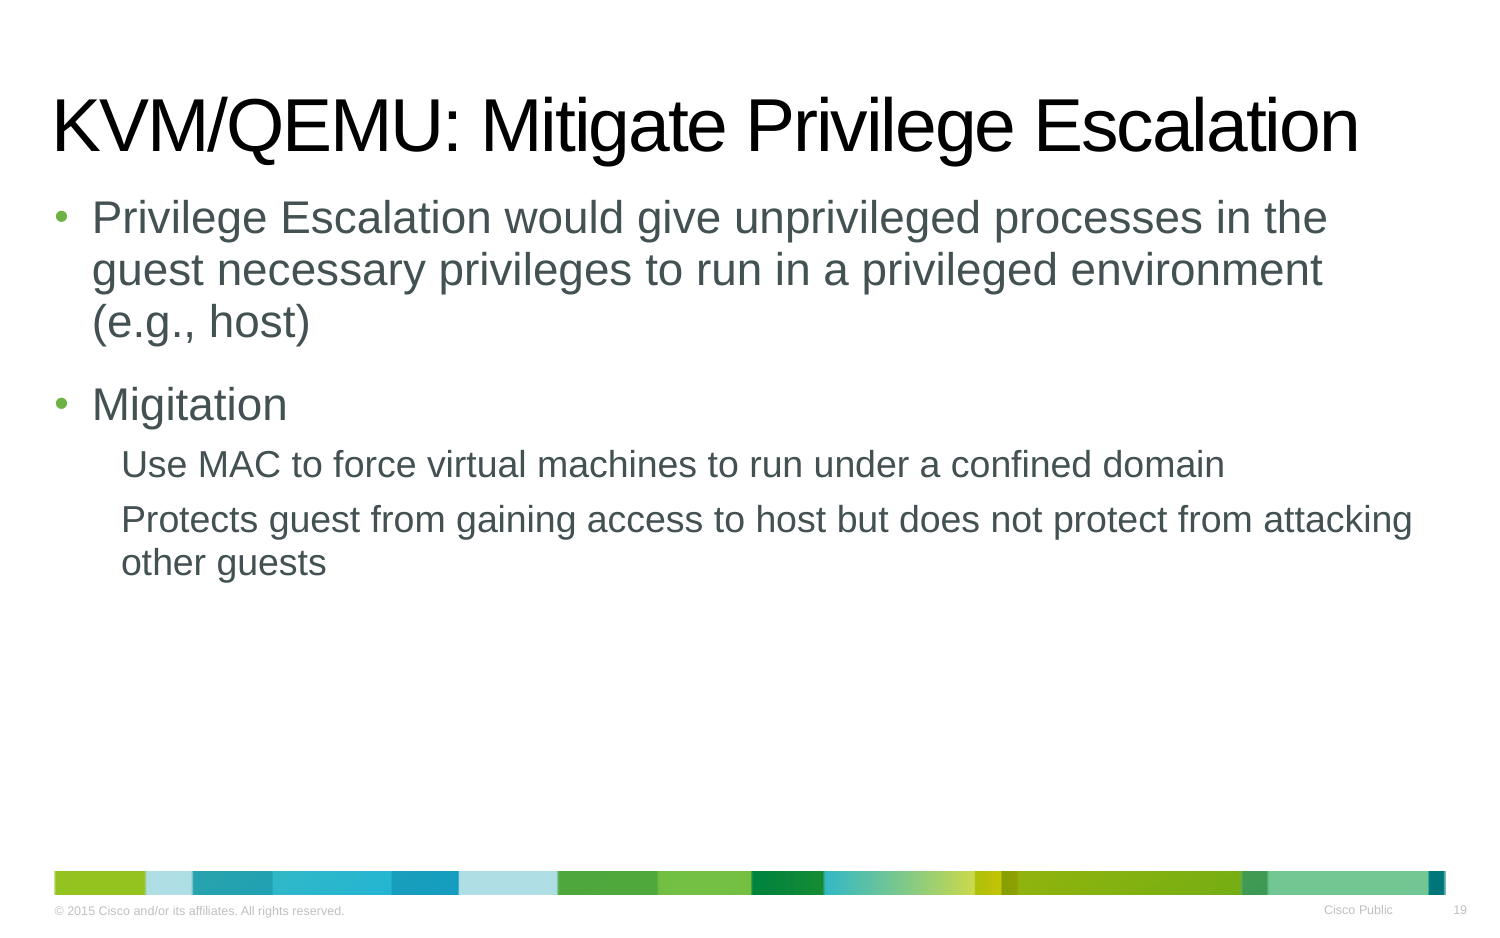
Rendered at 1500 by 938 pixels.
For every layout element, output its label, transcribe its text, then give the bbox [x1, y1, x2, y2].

title KVM/QEMU: Mitigate Privilege Escalation [37, 59, 1447, 174]
list Privilege Escalation would give unprivileged processes in the guest necessary privileges to run in a privileged environment (e.g., host) Migitation Use MAC to force virtual machines to run under a confined domain Protects guest from gaining access to host but does not protect from attacking other guests [39, 183, 1447, 863]
picture [54, 871, 1446, 895]
